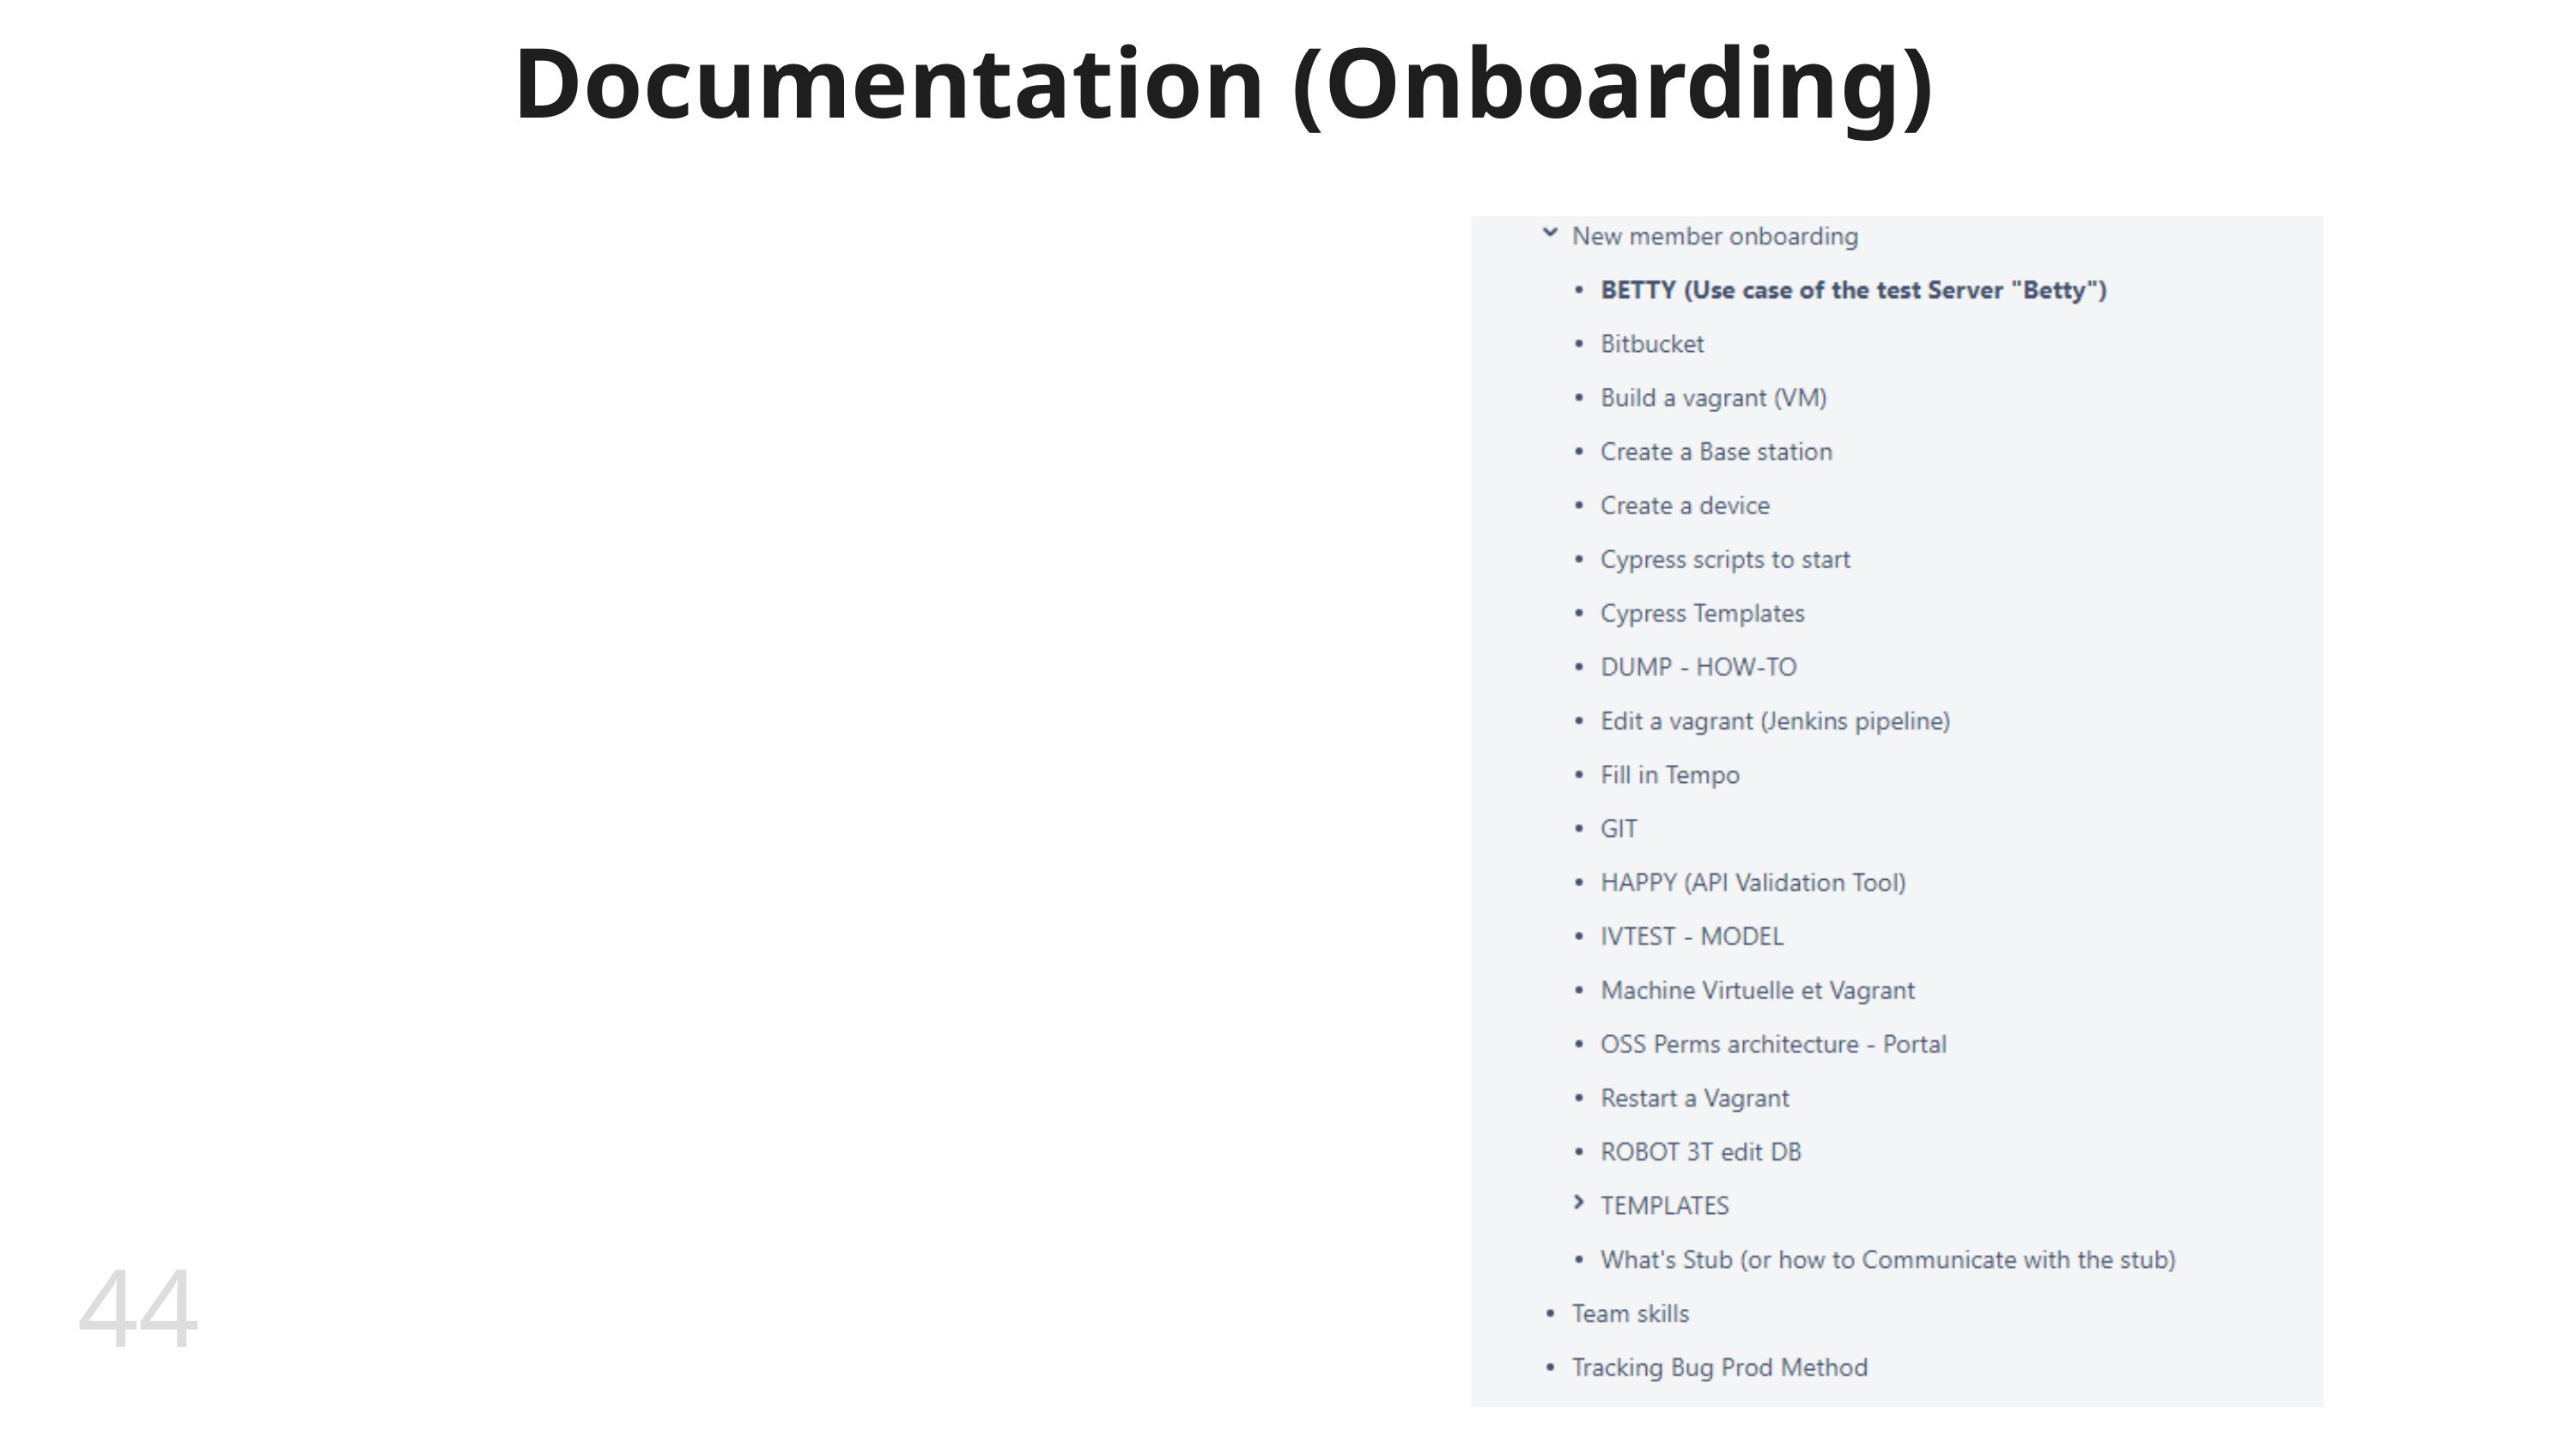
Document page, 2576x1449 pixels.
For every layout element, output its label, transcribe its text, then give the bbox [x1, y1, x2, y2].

picture [1471, 216, 2324, 1408]
title Documentation (Onboarding) [499, 27, 2217, 147]
slide_number 44 [64, 1250, 237, 1393]
